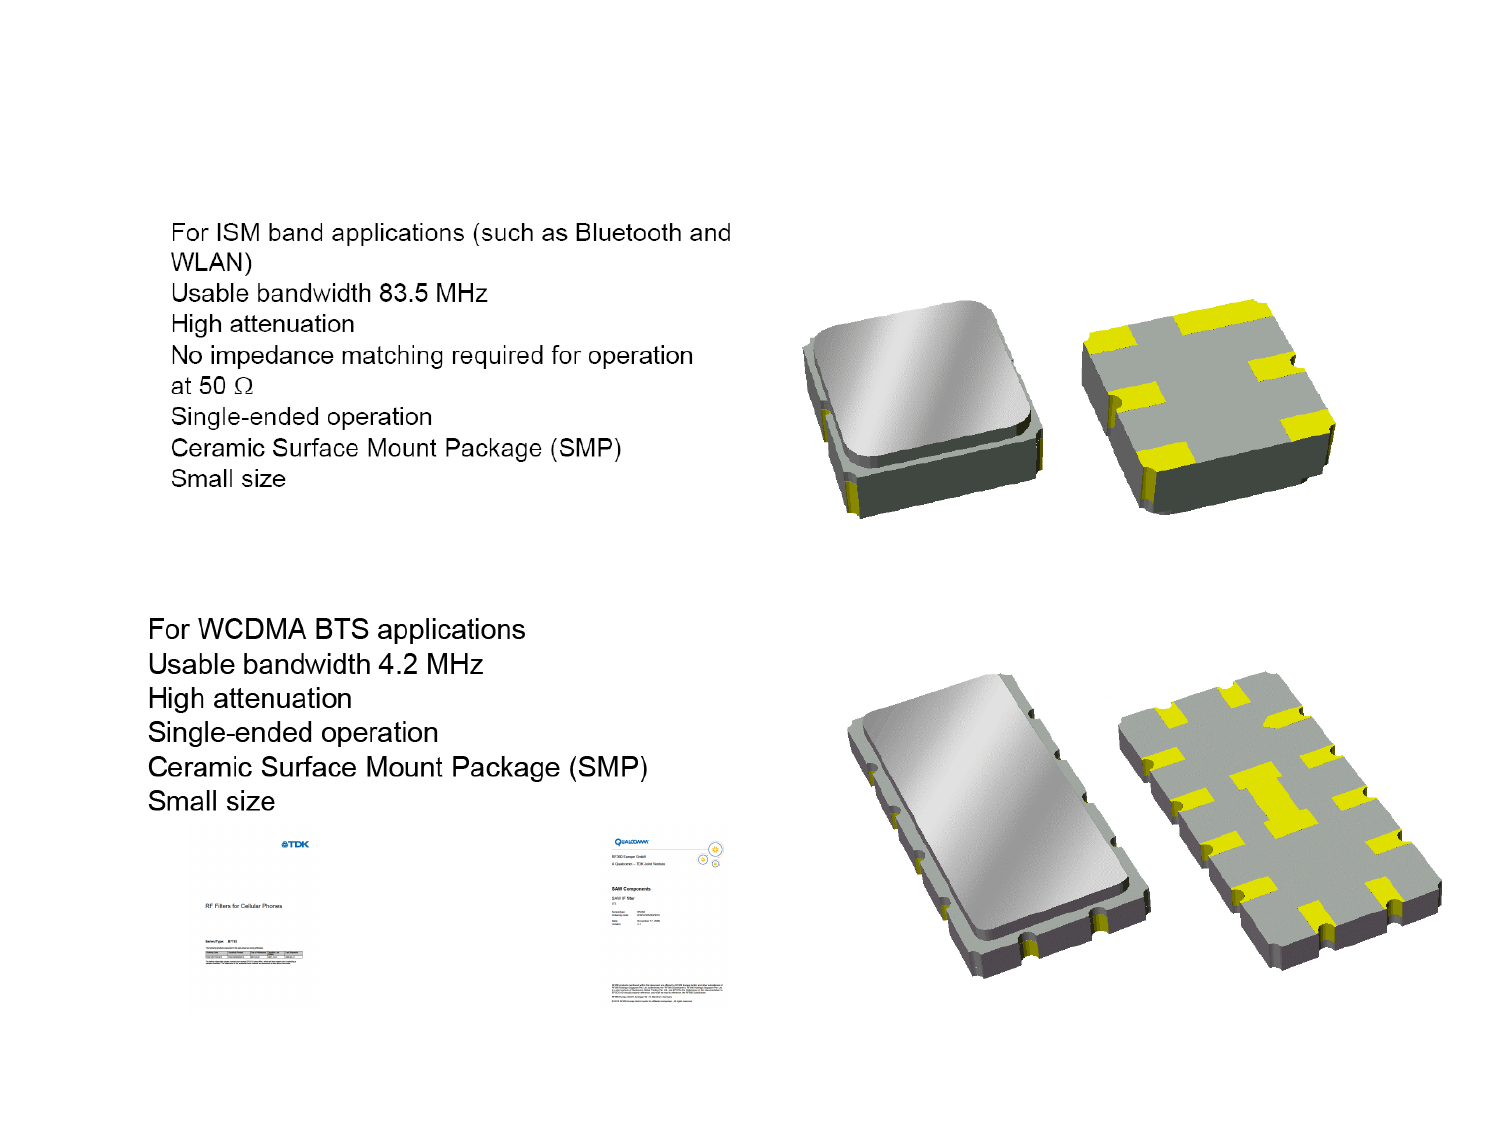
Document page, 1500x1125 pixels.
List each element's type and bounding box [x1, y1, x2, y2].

text_box [187, 824, 388, 1109]
picture [170, 207, 1344, 549]
text_box [599, 824, 801, 1109]
picture [147, 597, 1468, 1031]
